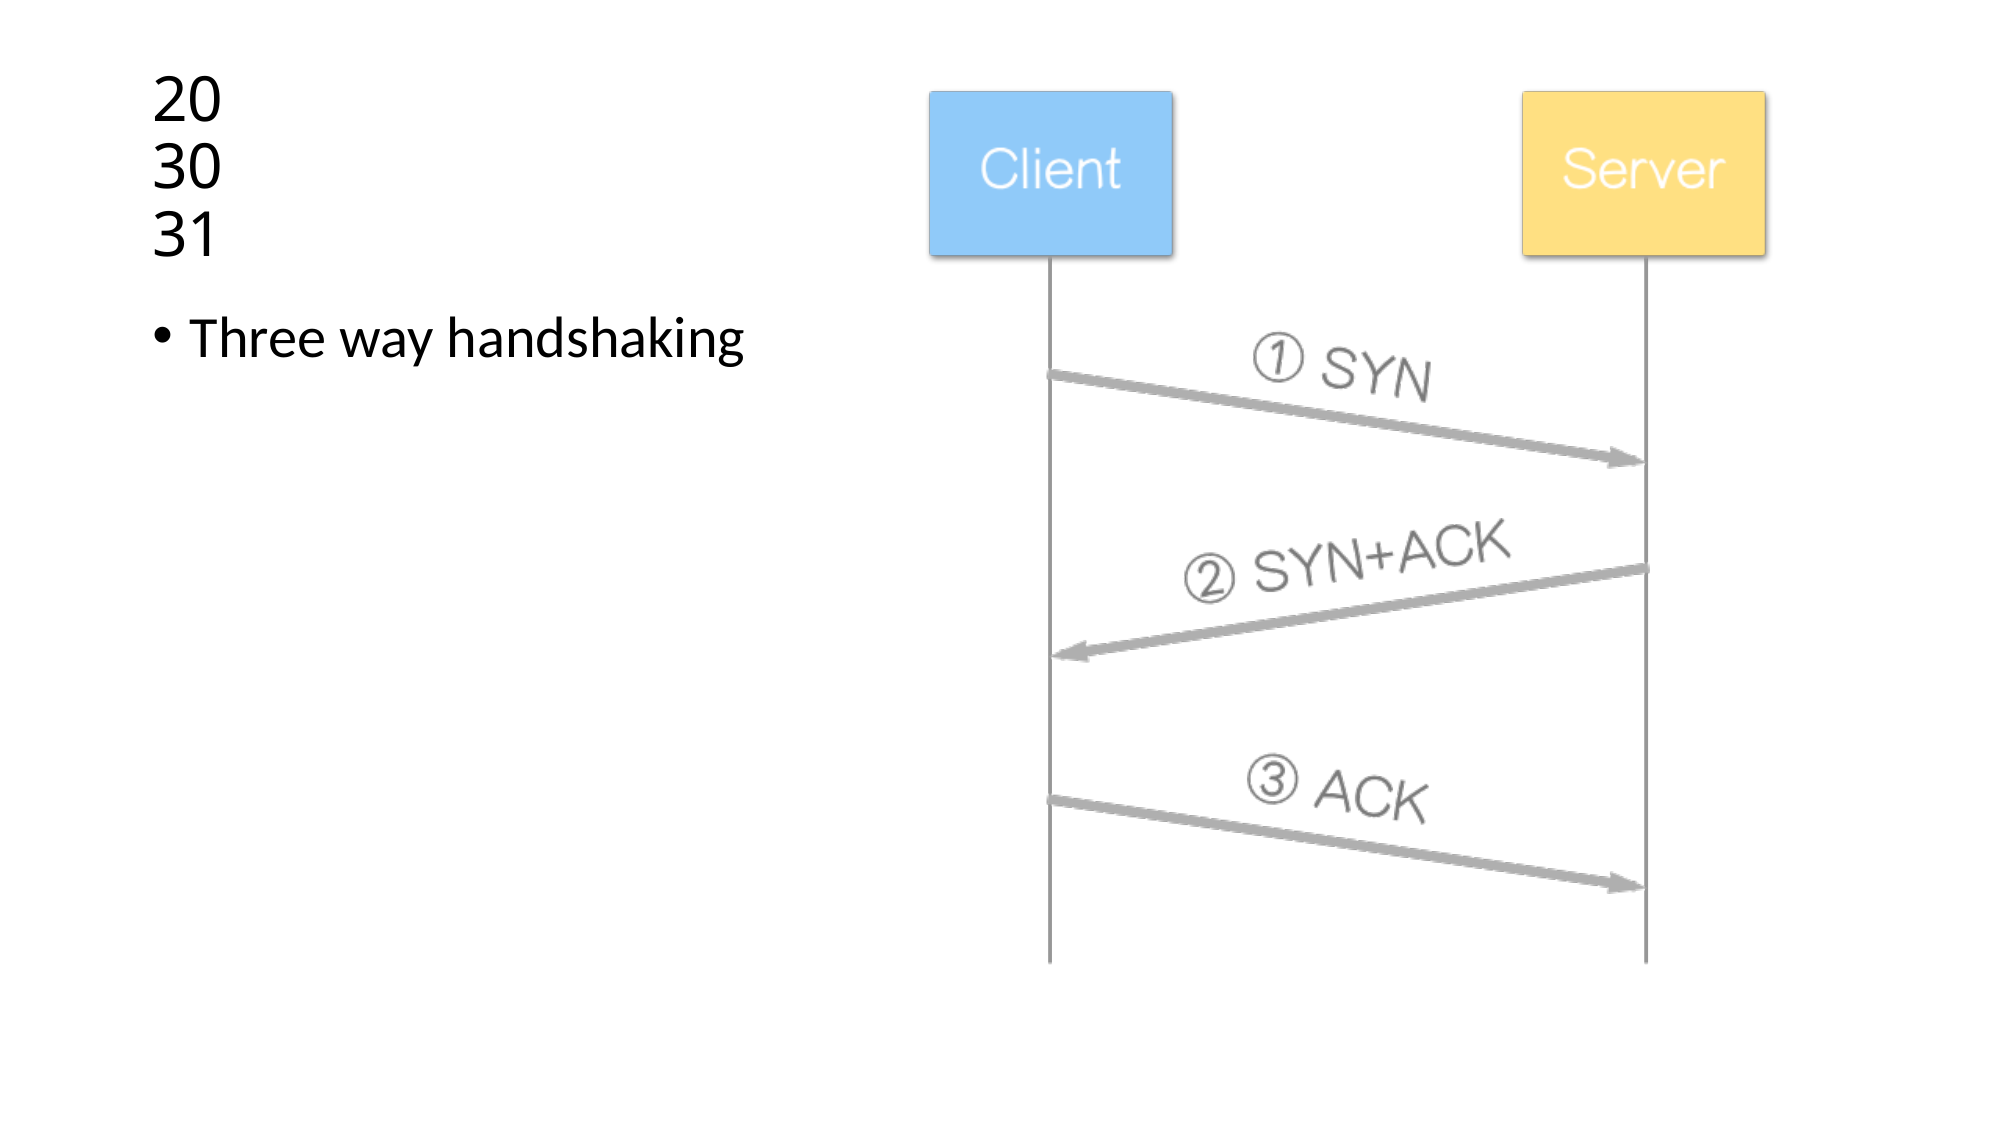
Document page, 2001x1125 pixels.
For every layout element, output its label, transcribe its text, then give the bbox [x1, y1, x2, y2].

list Three way handshaking [137, 299, 1863, 1014]
picture [908, 75, 1792, 983]
title 20 30 31 [137, 59, 1863, 278]
